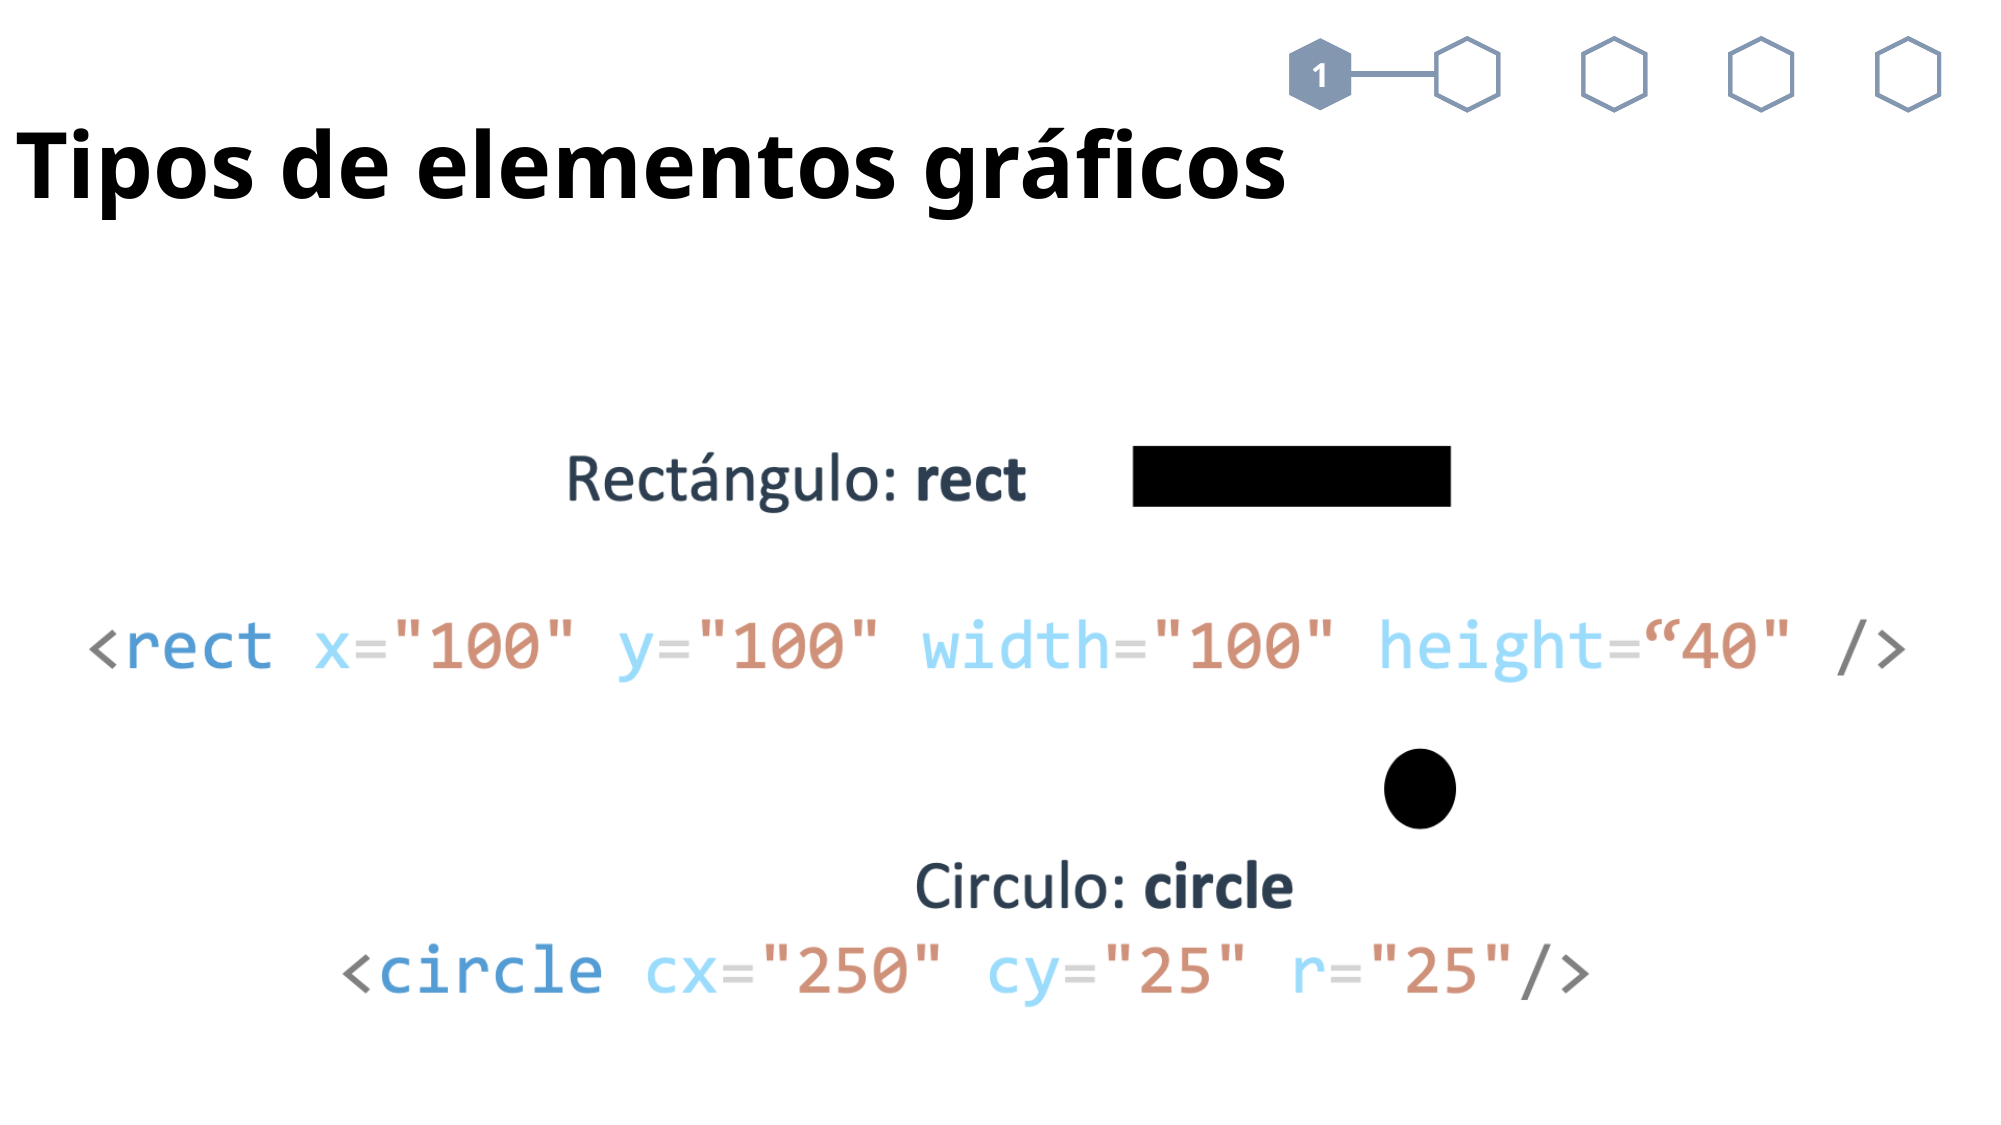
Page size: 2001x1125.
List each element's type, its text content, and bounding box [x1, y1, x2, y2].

picture [62, 444, 1938, 708]
title Tipos de elementos gráficos [0, 59, 1725, 278]
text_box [1289, 38, 1940, 111]
picture [329, 727, 1601, 1022]
